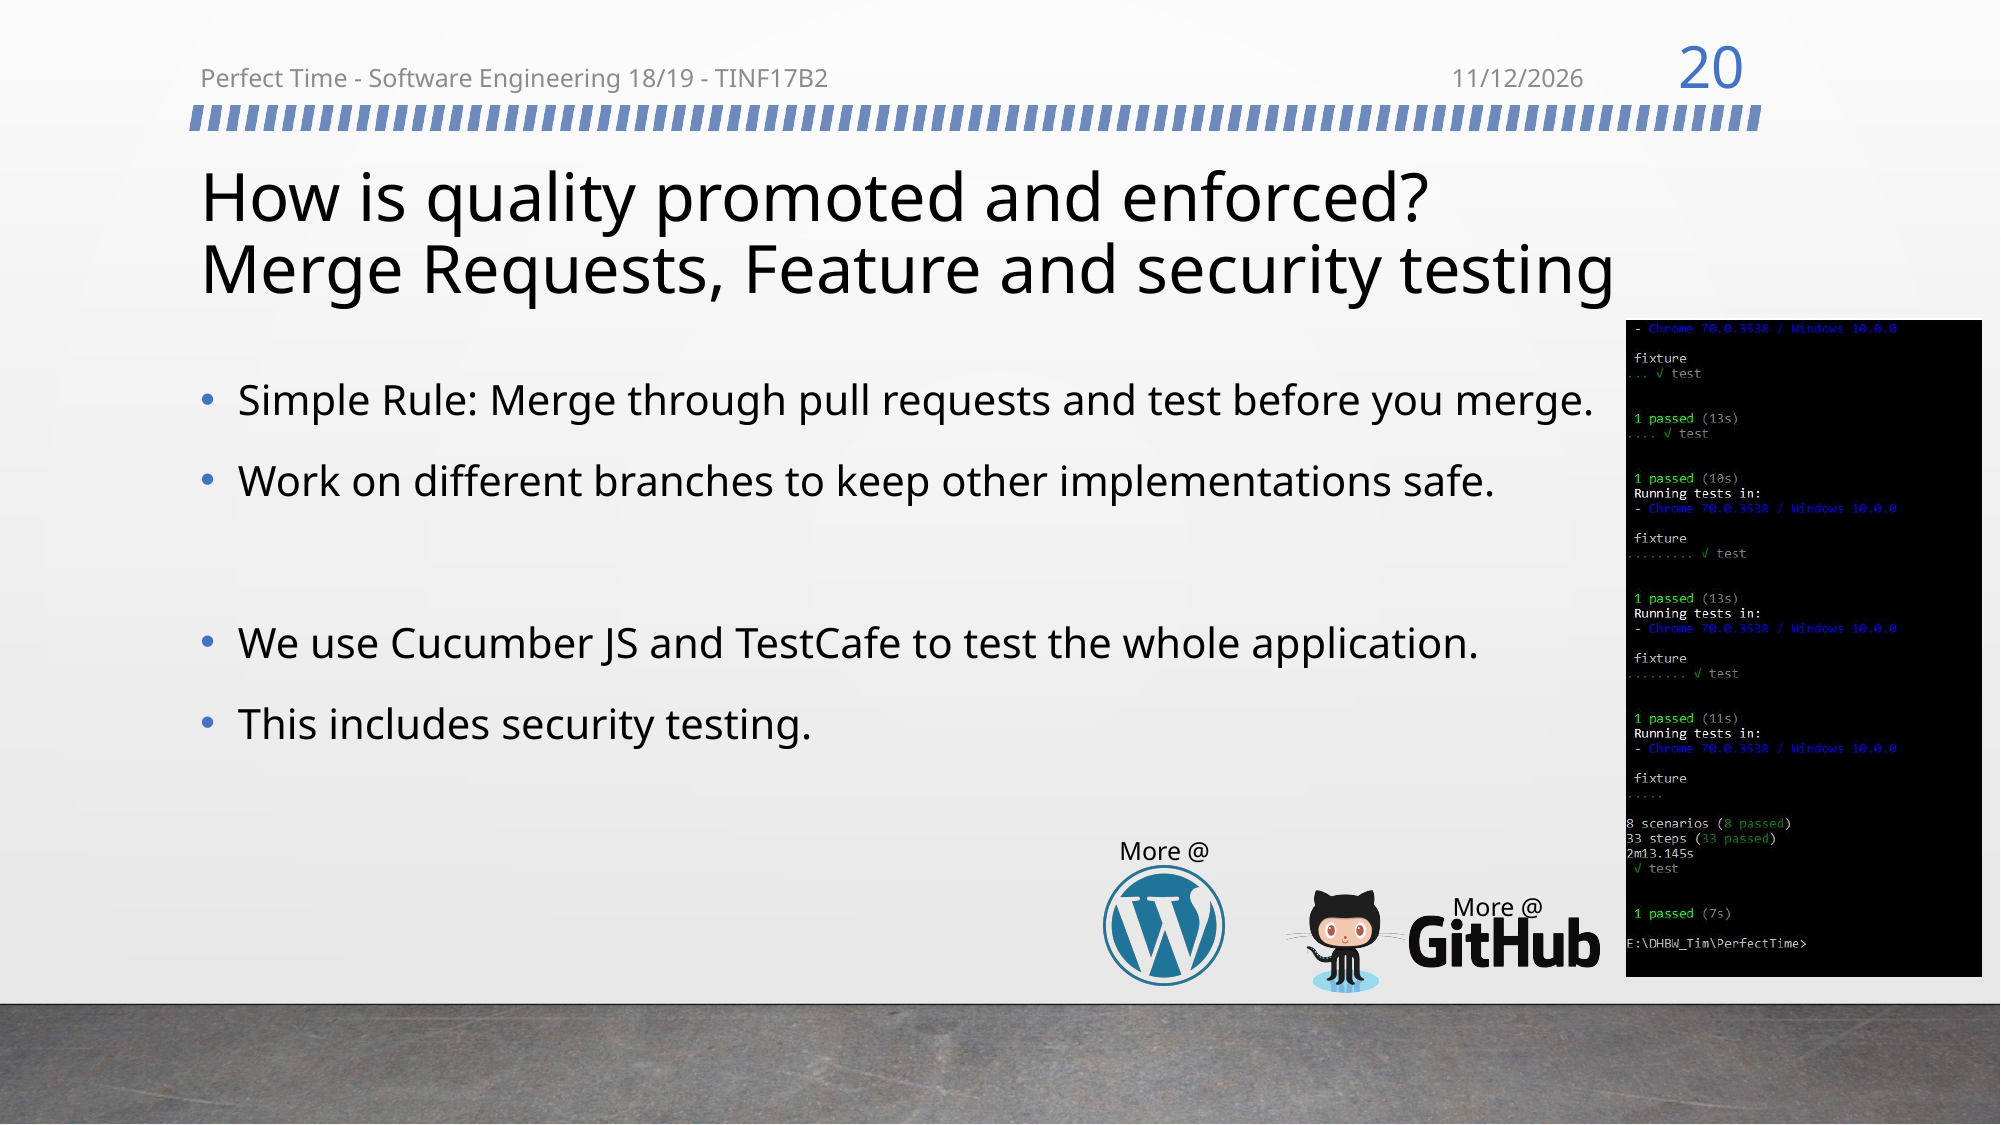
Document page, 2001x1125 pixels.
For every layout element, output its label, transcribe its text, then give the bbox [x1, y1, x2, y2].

slide_number 20 [1626, 22, 1760, 106]
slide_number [1186, 54, 1600, 105]
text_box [1283, 884, 1652, 995]
footer Perfect Time - Software Engineering 18/19 - TINF17B2 [185, 54, 1160, 105]
list Simple Rule: Merge through pull requests and test before you merge. Work on different branches to keep other implementations safe. We use Cucumber JS and TestCafe to test the whole application. This includes security testing. [185, 356, 1761, 1015]
picture [0, 1004, 2000, 1124]
title How is quality promoted and enforced? Merge Requests, Feature and security testing [185, 156, 1761, 329]
picture [1626, 318, 1983, 978]
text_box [1103, 827, 1319, 986]
